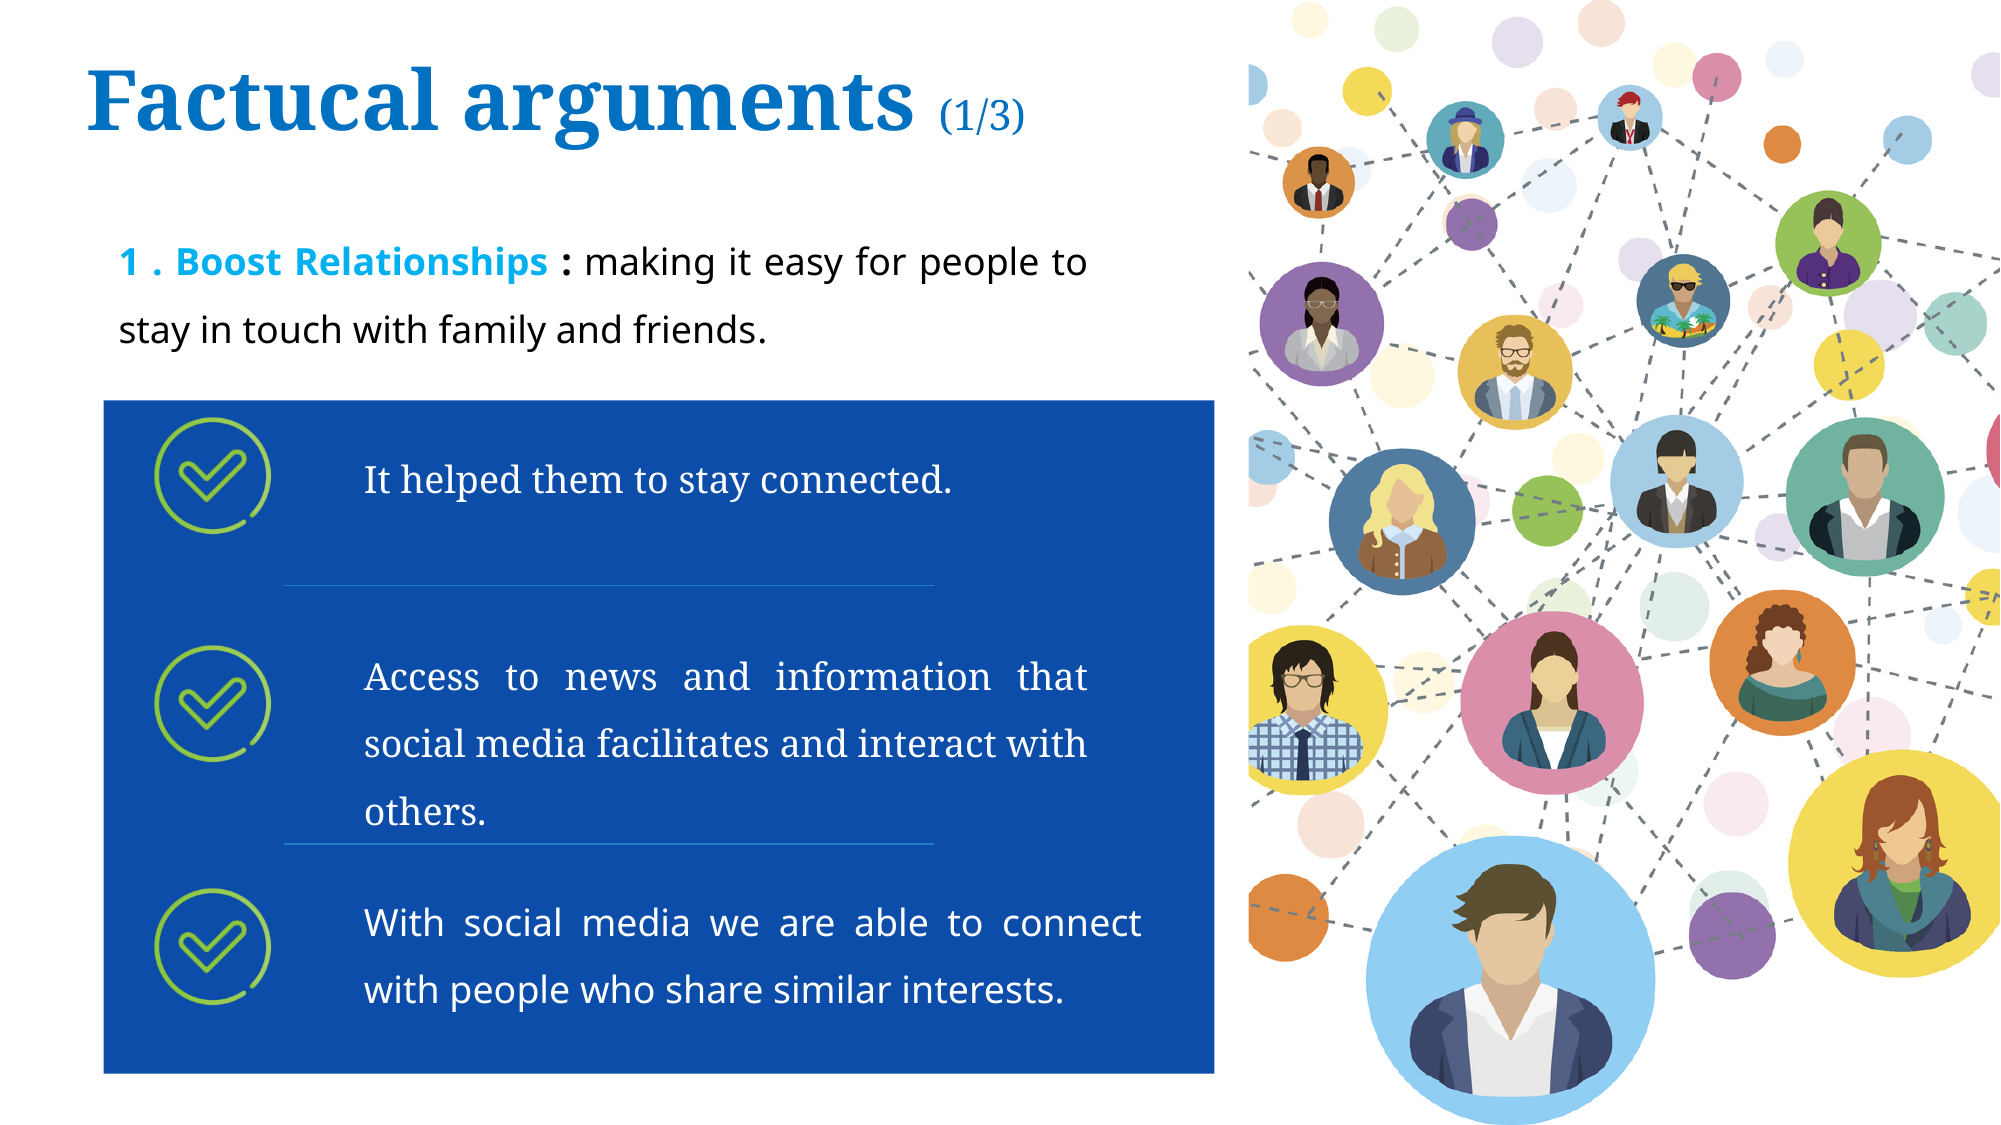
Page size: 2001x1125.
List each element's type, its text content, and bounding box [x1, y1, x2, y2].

text_box Factucal arguments (1/3) [71, 51, 1248, 146]
text_box It helped them to stay connected. [349, 448, 1104, 554]
picture [1248, 0, 2000, 1125]
picture [153, 644, 272, 763]
picture [153, 416, 272, 535]
text_box 1 . Boost Relationships : making it easy for people to stay in touch with family and friends. [103, 208, 1104, 359]
text_box Access to news and information that social media facilitates and interact with others. [349, 622, 1104, 868]
text_box [103, 400, 1215, 1074]
text_box With social media we are able to connect with people who share similar interests. [349, 868, 1158, 1019]
picture [153, 887, 272, 1006]
